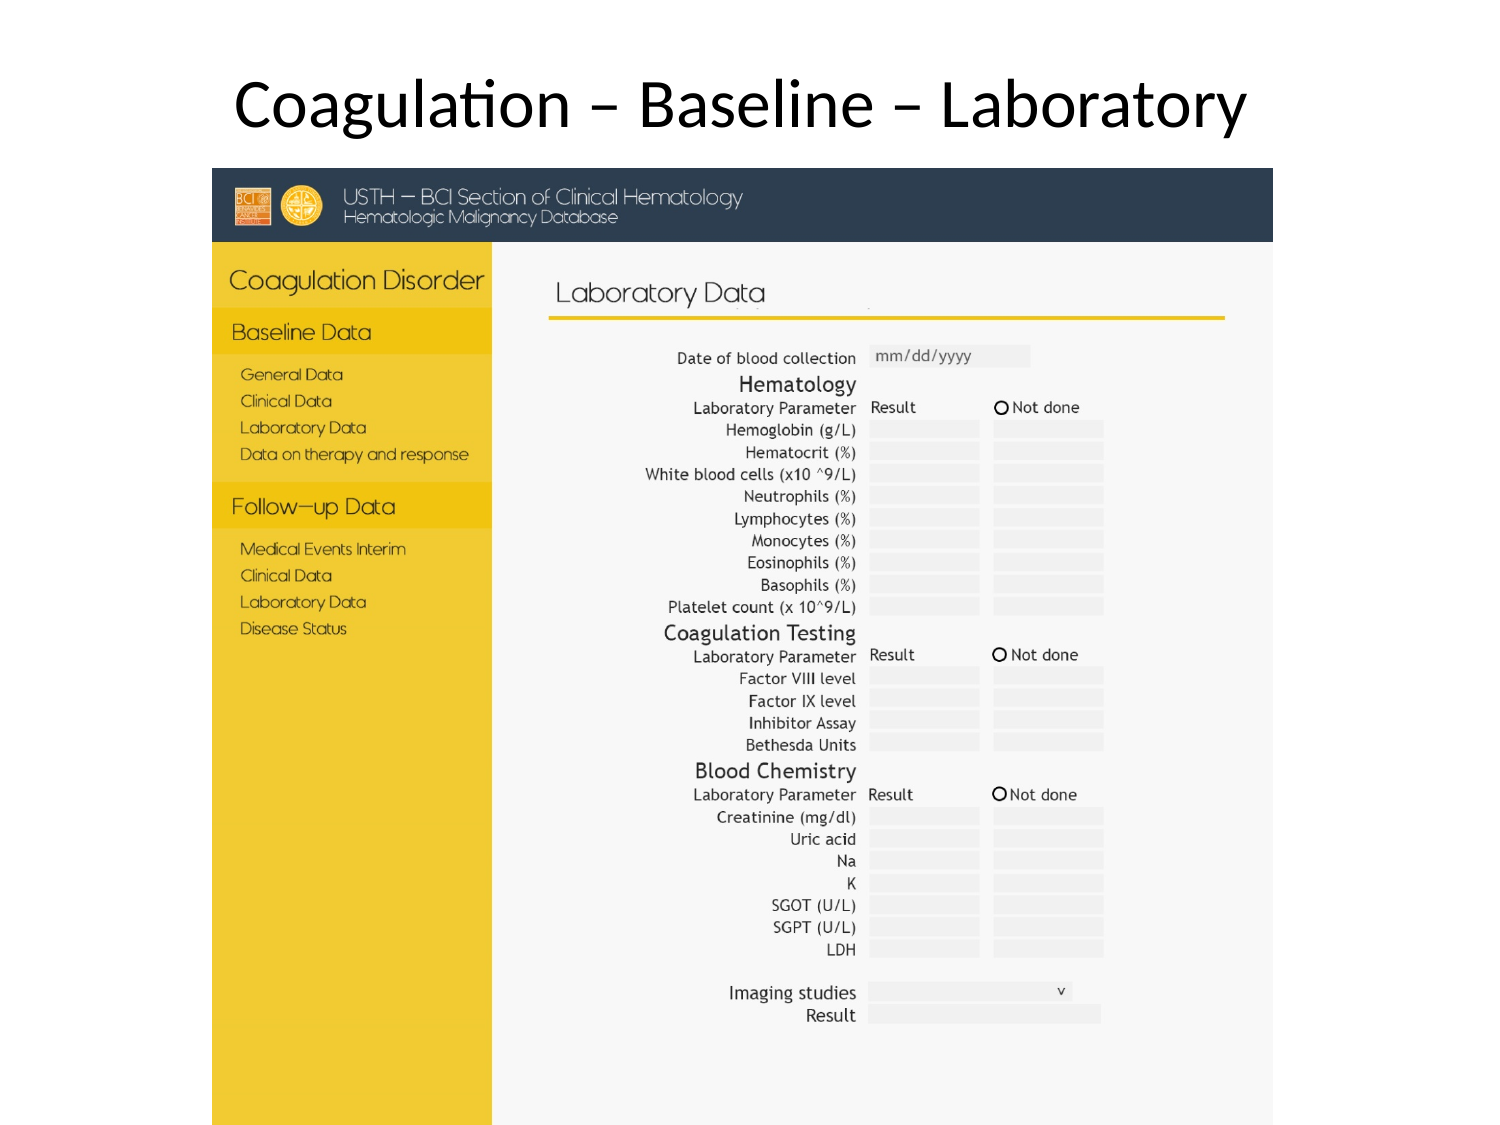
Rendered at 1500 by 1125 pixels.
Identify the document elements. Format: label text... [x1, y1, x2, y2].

title Coagulation – Baseline – Laboratory [112, 50, 1388, 150]
picture [212, 168, 1274, 1125]
